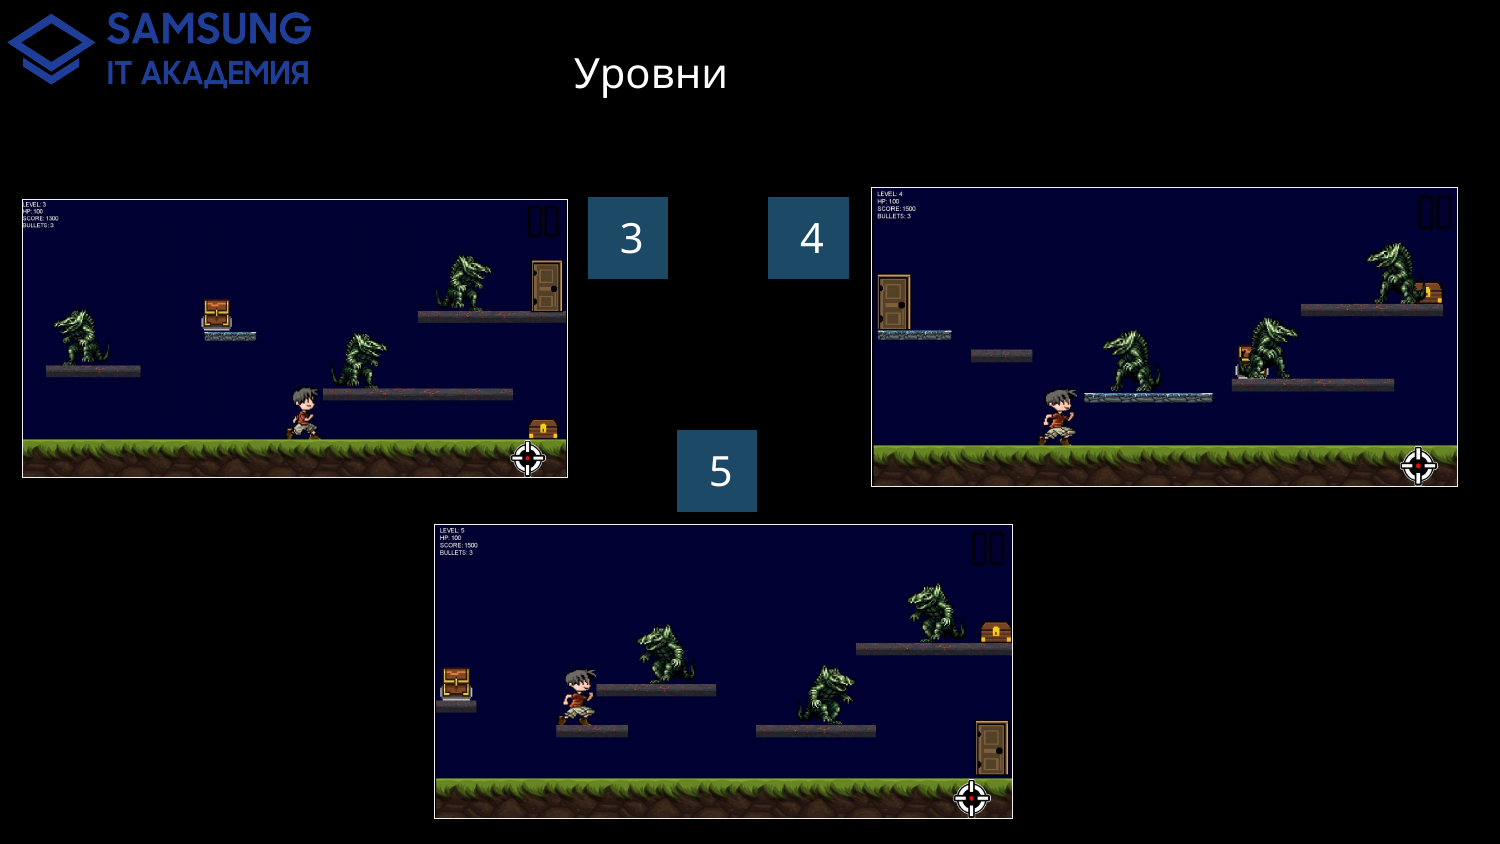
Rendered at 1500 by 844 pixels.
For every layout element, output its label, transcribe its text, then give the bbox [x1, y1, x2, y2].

text_box Уровни [558, 0, 1025, 150]
text_box 3 [590, 196, 666, 258]
picture [871, 187, 1458, 487]
text_box [588, 196, 669, 279]
text_box 5 [679, 429, 755, 491]
text_box [676, 429, 758, 512]
text_box 4 [770, 196, 846, 258]
picture [21, 198, 568, 478]
text_box [768, 196, 849, 279]
picture [434, 524, 1013, 819]
picture [4, 8, 314, 92]
